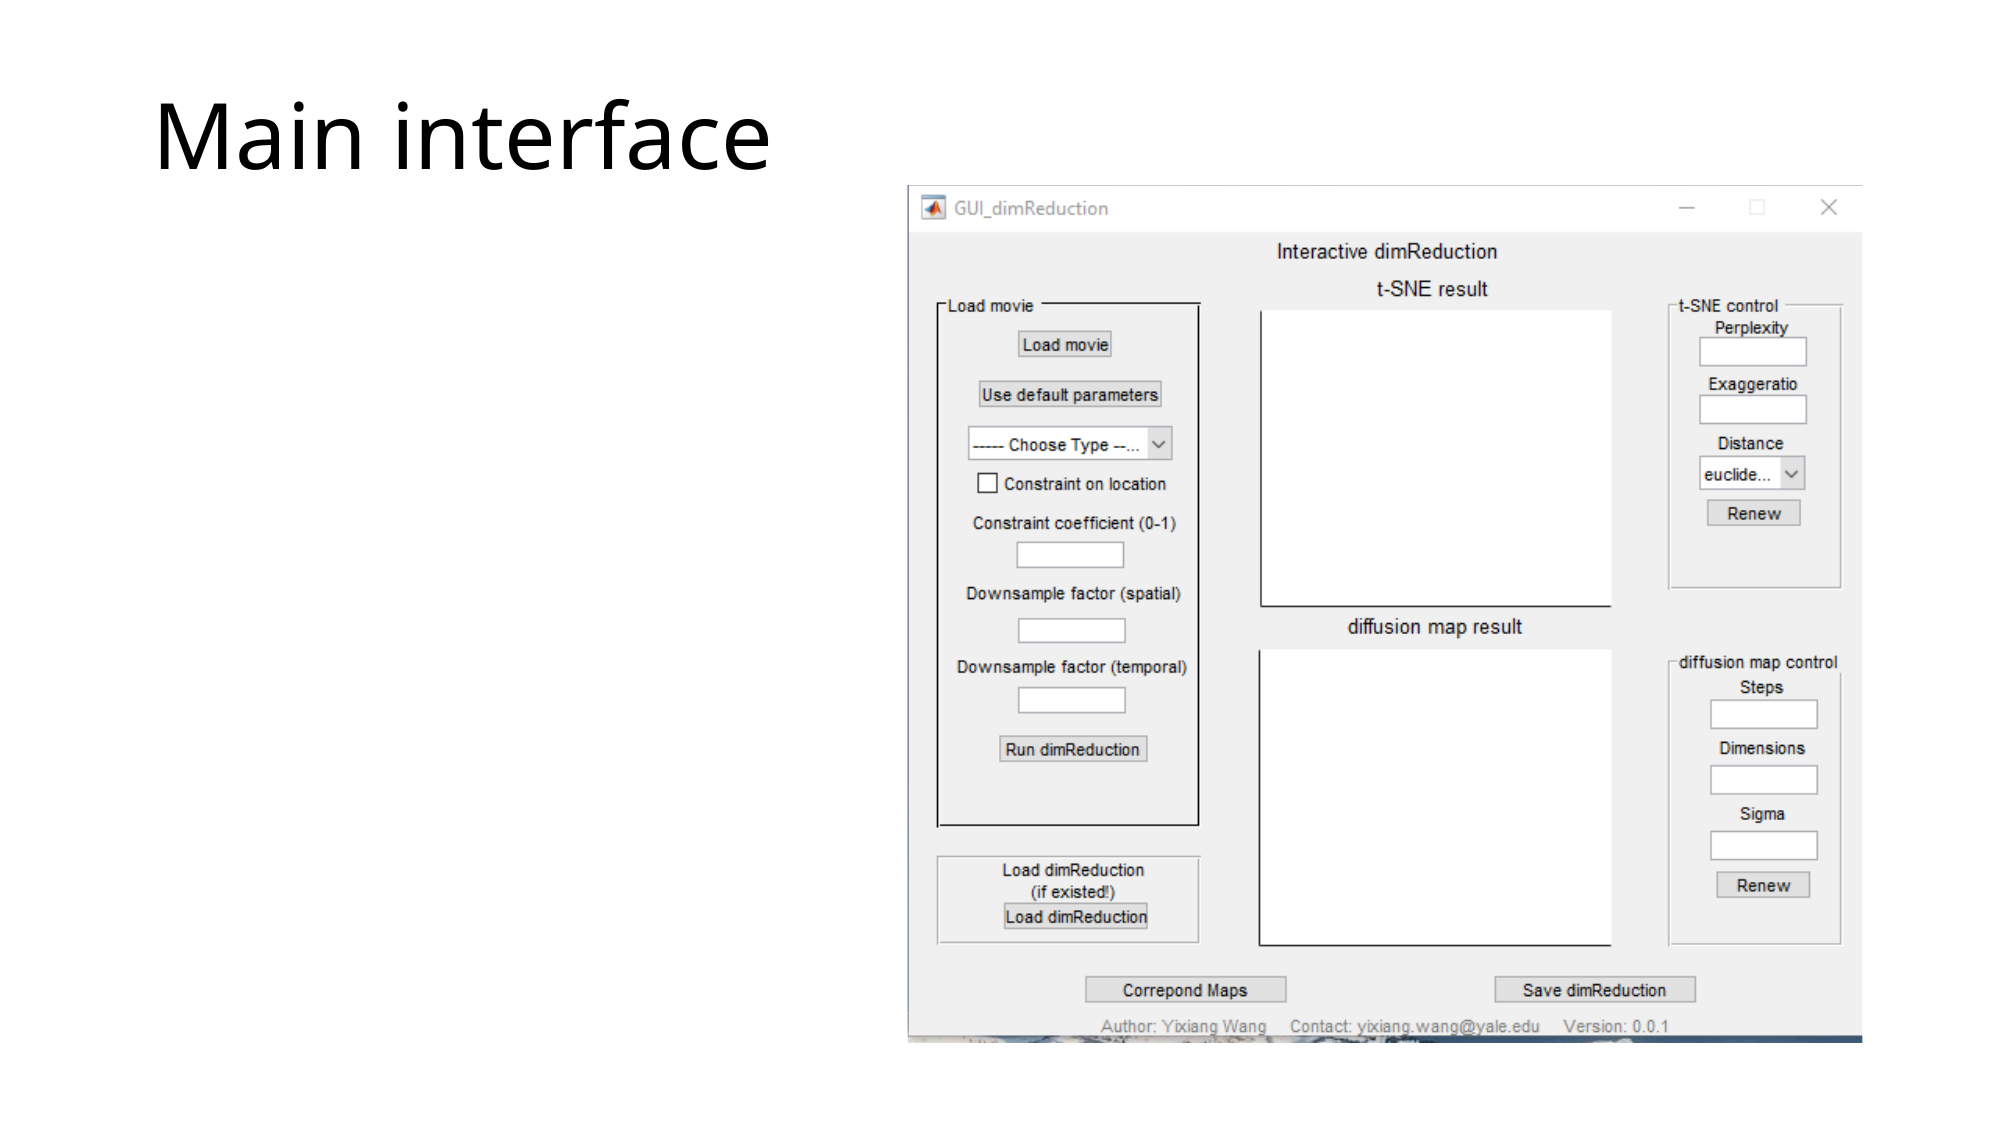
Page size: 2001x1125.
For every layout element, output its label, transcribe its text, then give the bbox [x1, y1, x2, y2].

picture [907, 185, 1863, 1043]
title Main interface [137, 30, 1863, 249]
